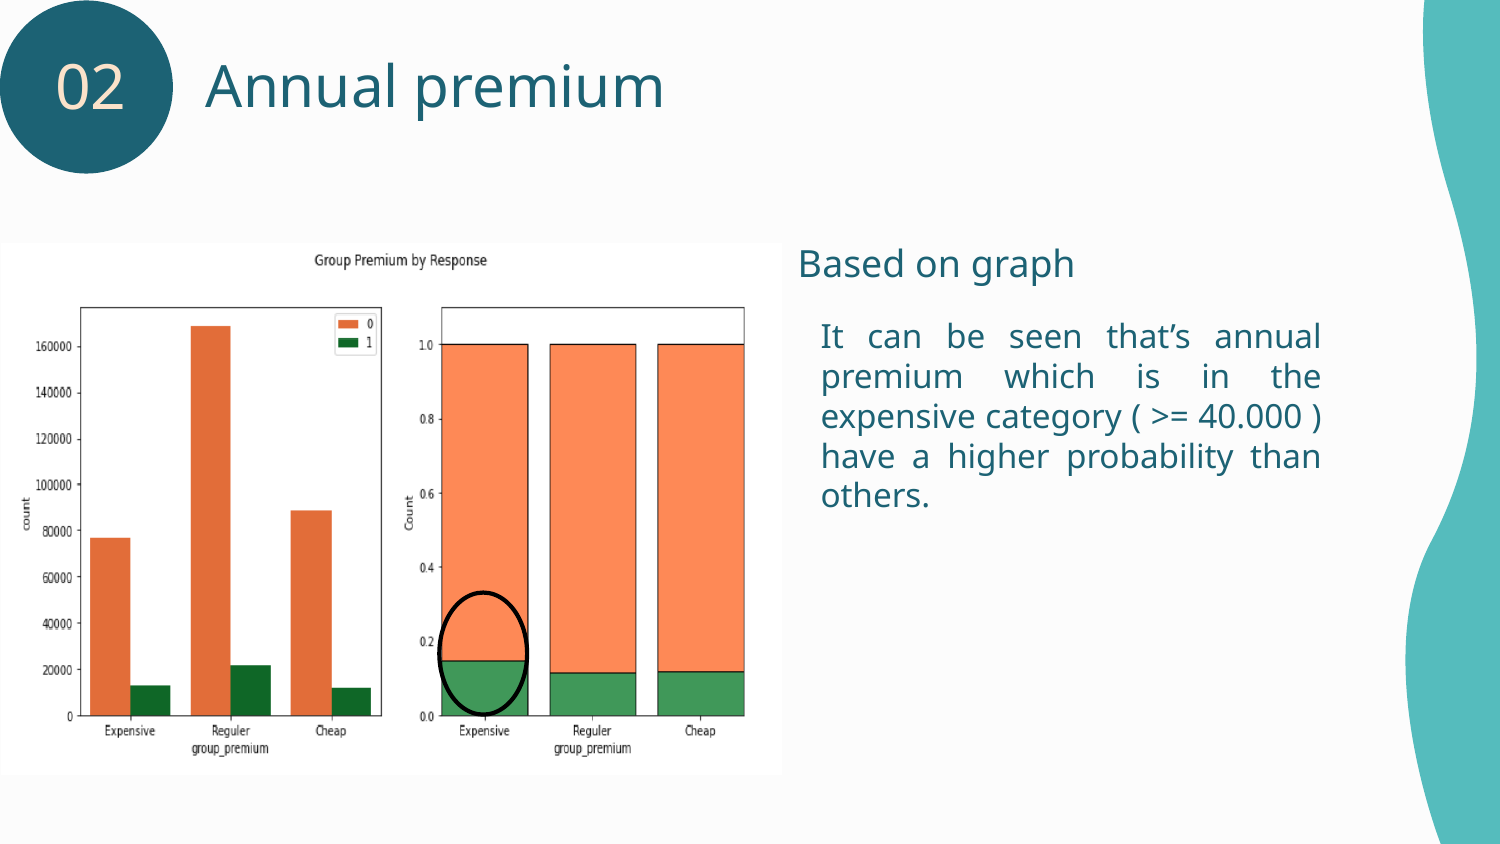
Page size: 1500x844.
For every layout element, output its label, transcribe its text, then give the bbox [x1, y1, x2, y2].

text_box [0, 0, 164, 174]
list It can be seen that’s annual premium which is in the expensive category ( >= 40.000 ) have a higher probability than others. [785, 300, 1338, 757]
text_box [166, 53, 173, 121]
text_box 02 [16, 43, 166, 126]
picture [1, 243, 782, 776]
subtitle Based on graph [782, 227, 1261, 300]
title Annual premium [190, 33, 1051, 128]
